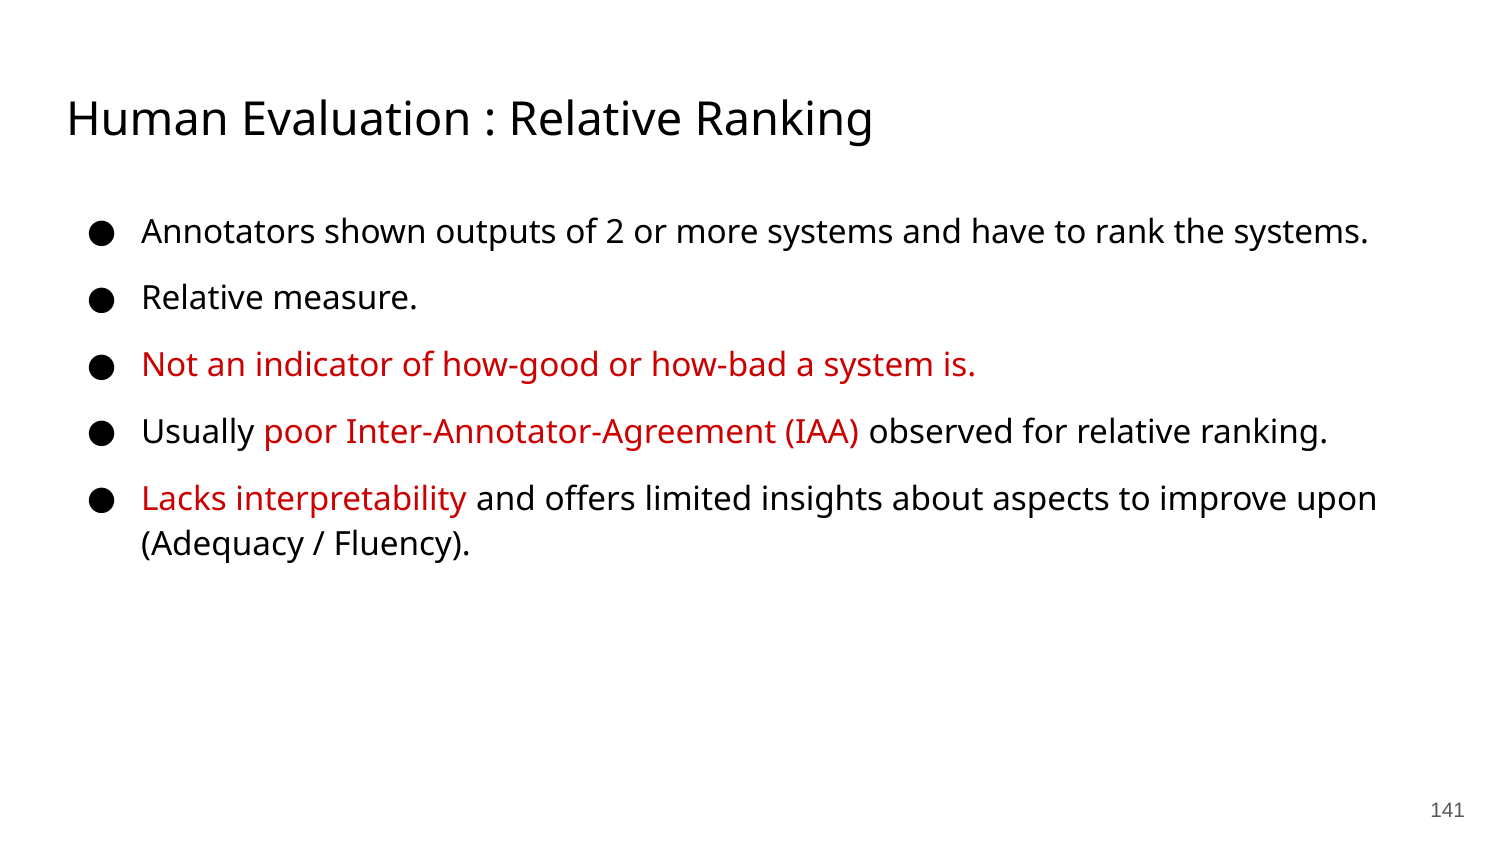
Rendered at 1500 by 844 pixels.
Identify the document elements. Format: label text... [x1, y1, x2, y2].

list Annotators shown outputs of 2 or more systems and have to rank the systems. Relative measure. Not an indicator of how-good or how-bad a system is. Usually poor Inter-Annotator-Agreement (IAA) observed for relative ranking. Lacks interpretability and offers limited insights about aspects to improve upon (Adequacy / Fluency). [51, 189, 1449, 750]
title Human Evaluation : Relative Ranking [51, 72, 1449, 167]
slide_number ‹#› [1389, 776, 1480, 842]
